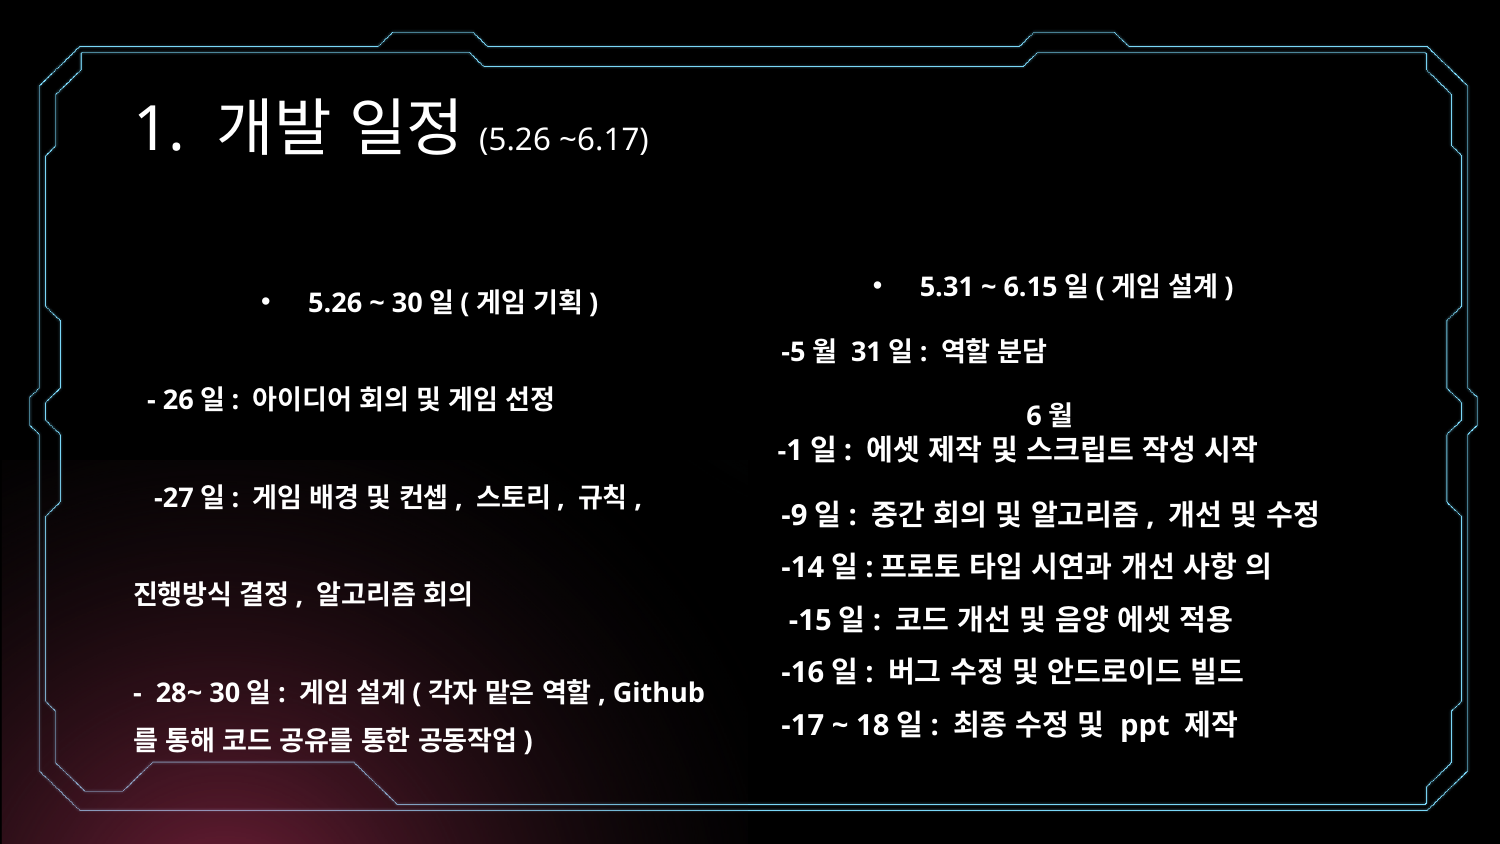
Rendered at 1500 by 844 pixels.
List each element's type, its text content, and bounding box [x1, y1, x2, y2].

picture [0, 0, 1500, 844]
text_box 5.31 ~ 6.15일(게임 설계) -5월 31일: 역할 분담 6월 -1일: 에셋 제작 및 스크립트 작성 시작 -9일: 중간 회의 및 알고리즘, 개선 및 수정 -14일:프로토 타입 시연과 개선 사항 의 -15일: 코드 개선 및 음양 에셋 적용 -16일: 버그 수정 및 안드로이드 빌드 -17 ~ 18일: 최종 수정 및 ppt 제작 [741, 253, 1365, 710]
list 5.26 ~ 30일(게임 기획) - 26일: 아이디어 회의 및 게임 선정 -27일: 게임 배경 및 컨셉, 스토리, 규칙, 진행방식 결정, 알고리즘 회의 - 28~ 30일: 게임 설계(각자 맡은 역할, Github를 통해 코드 공유를 통한 공동작업) [118, 253, 741, 710]
title 1. 개발 일정(5.26 ~6.17) [118, 72, 865, 167]
